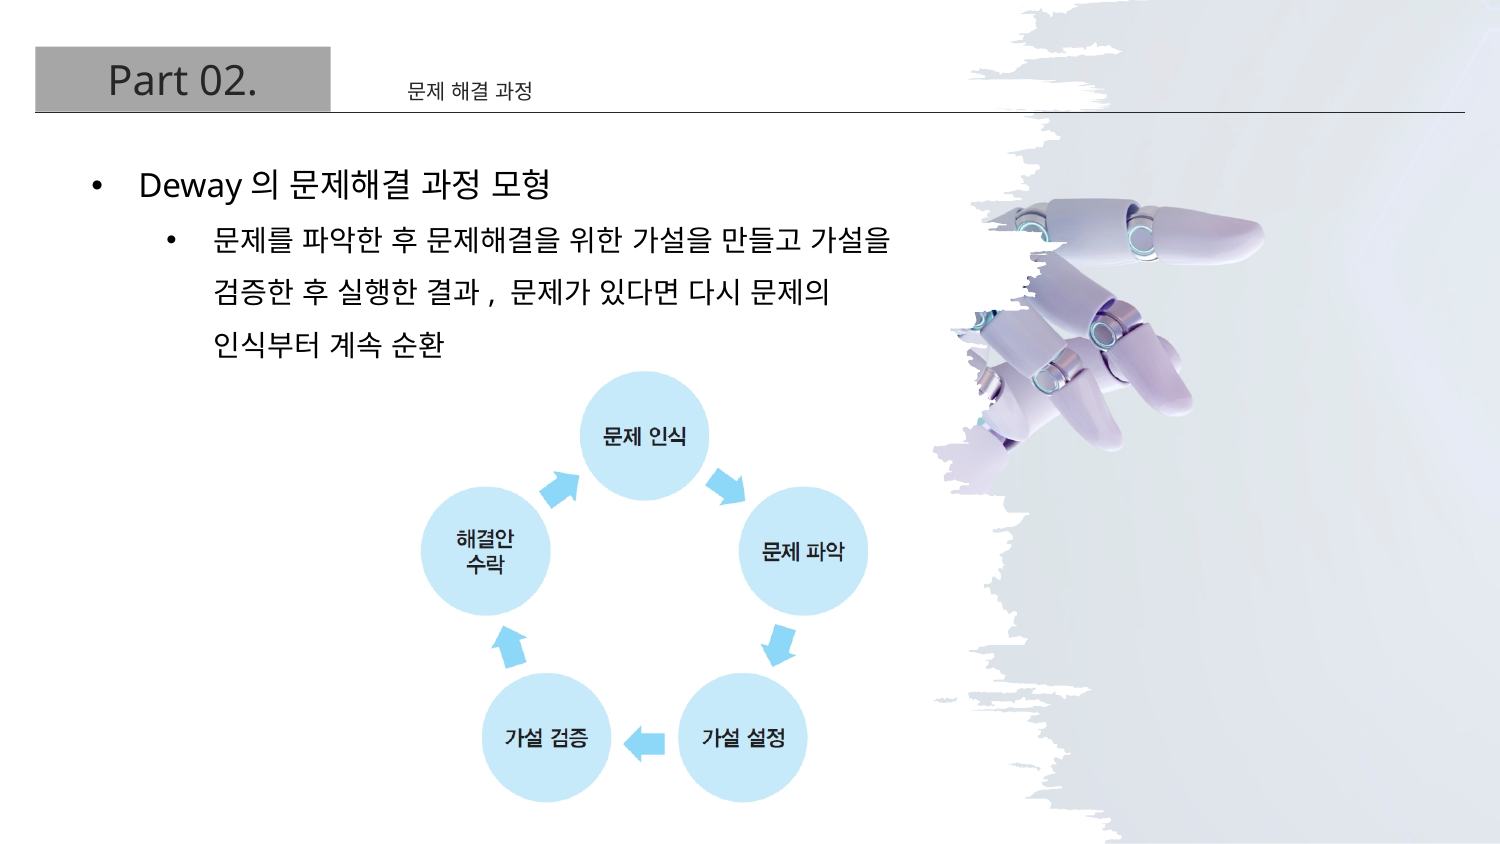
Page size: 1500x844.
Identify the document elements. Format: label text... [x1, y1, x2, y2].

text_box 문제 해결 과정 [316, 71, 625, 111]
picture [410, 0, 1500, 844]
text_box Deway의 문제해결 과정 모형 문제를 파악한 후 문제해결을 위한 가설을 만들고 가설을 검증한 후 실행한 결과, 문제가 있다면 다시 문제의 인식부터 계속 순환 [76, 137, 850, 370]
text_box Part 02. [35, 46, 331, 111]
